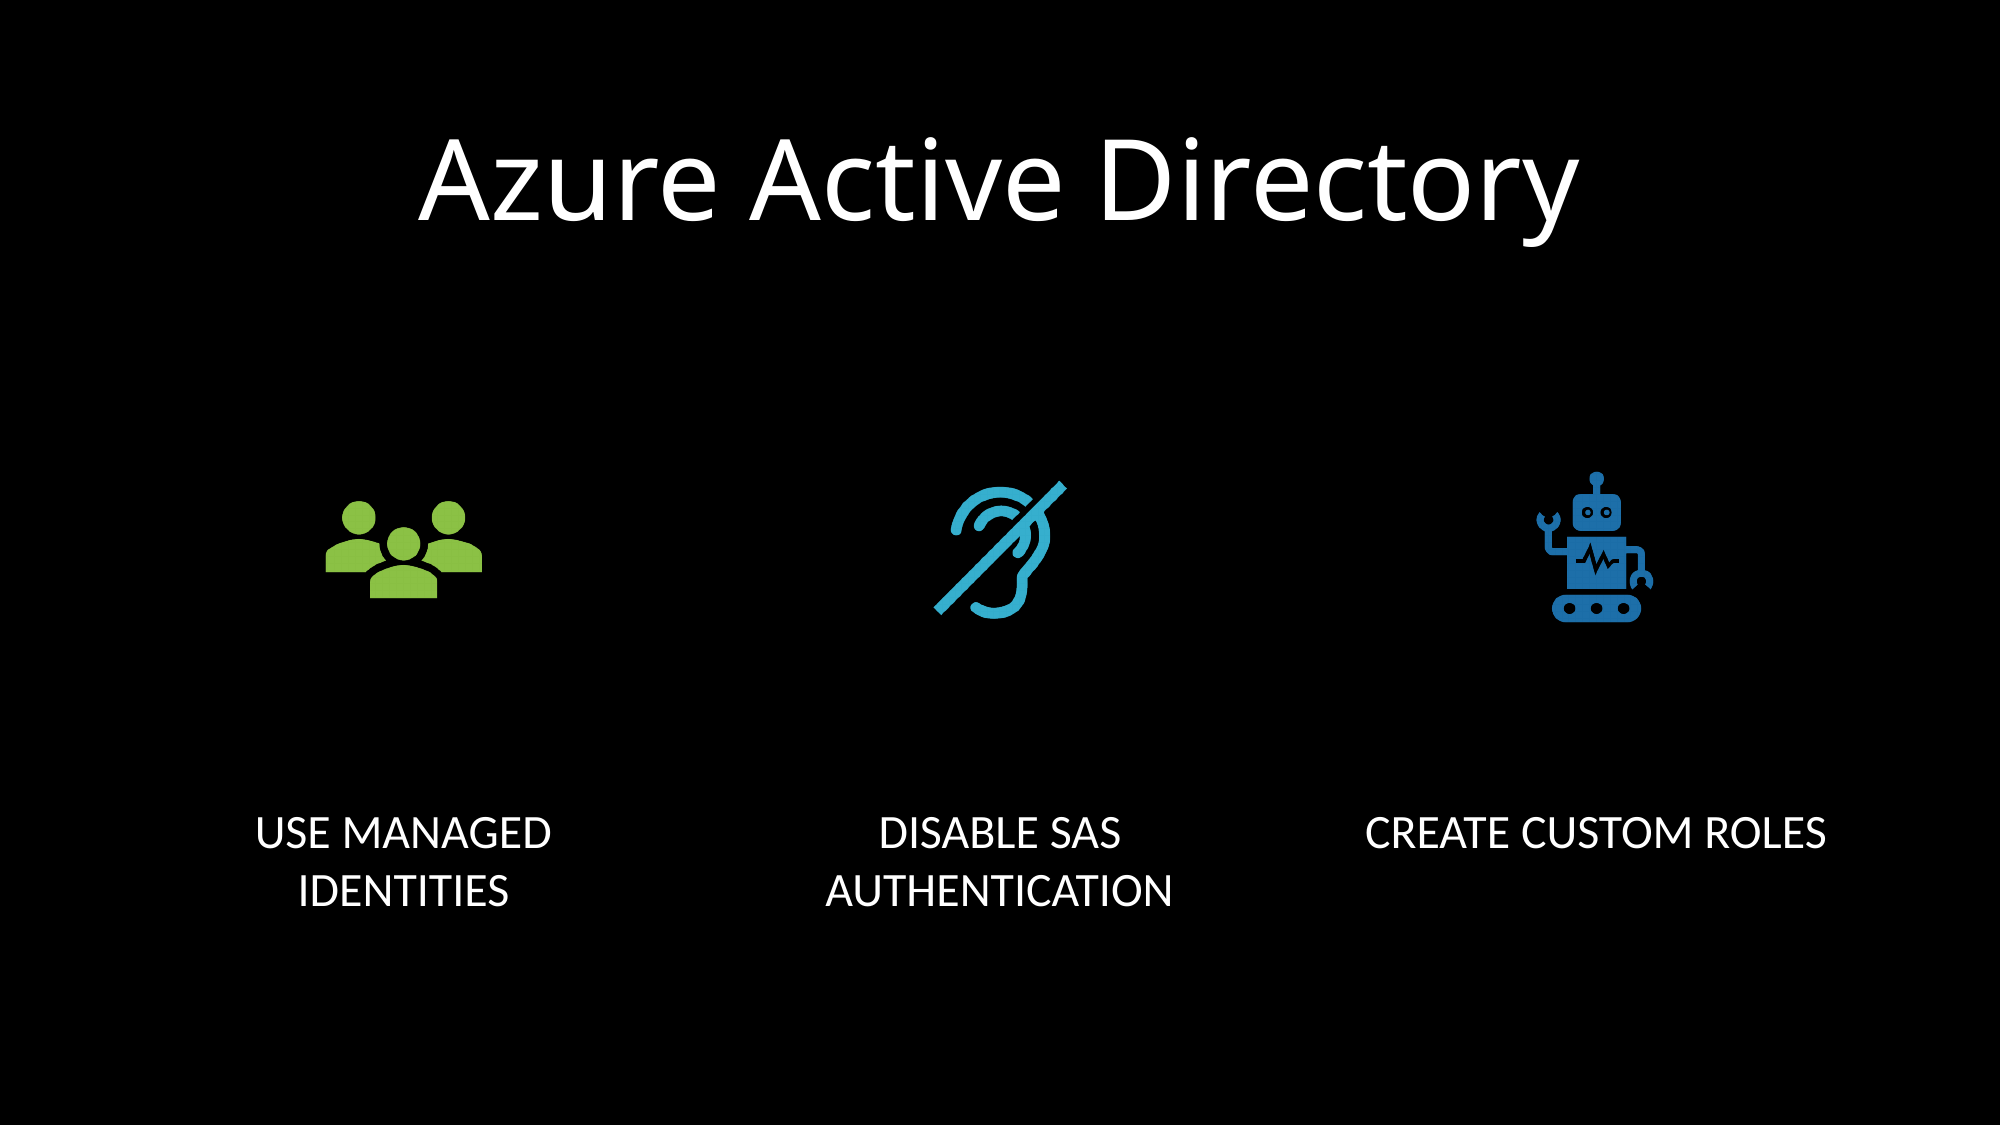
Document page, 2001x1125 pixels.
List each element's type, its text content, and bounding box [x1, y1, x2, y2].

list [137, 299, 1863, 1014]
title Azure Active Directory [137, 91, 1863, 278]
